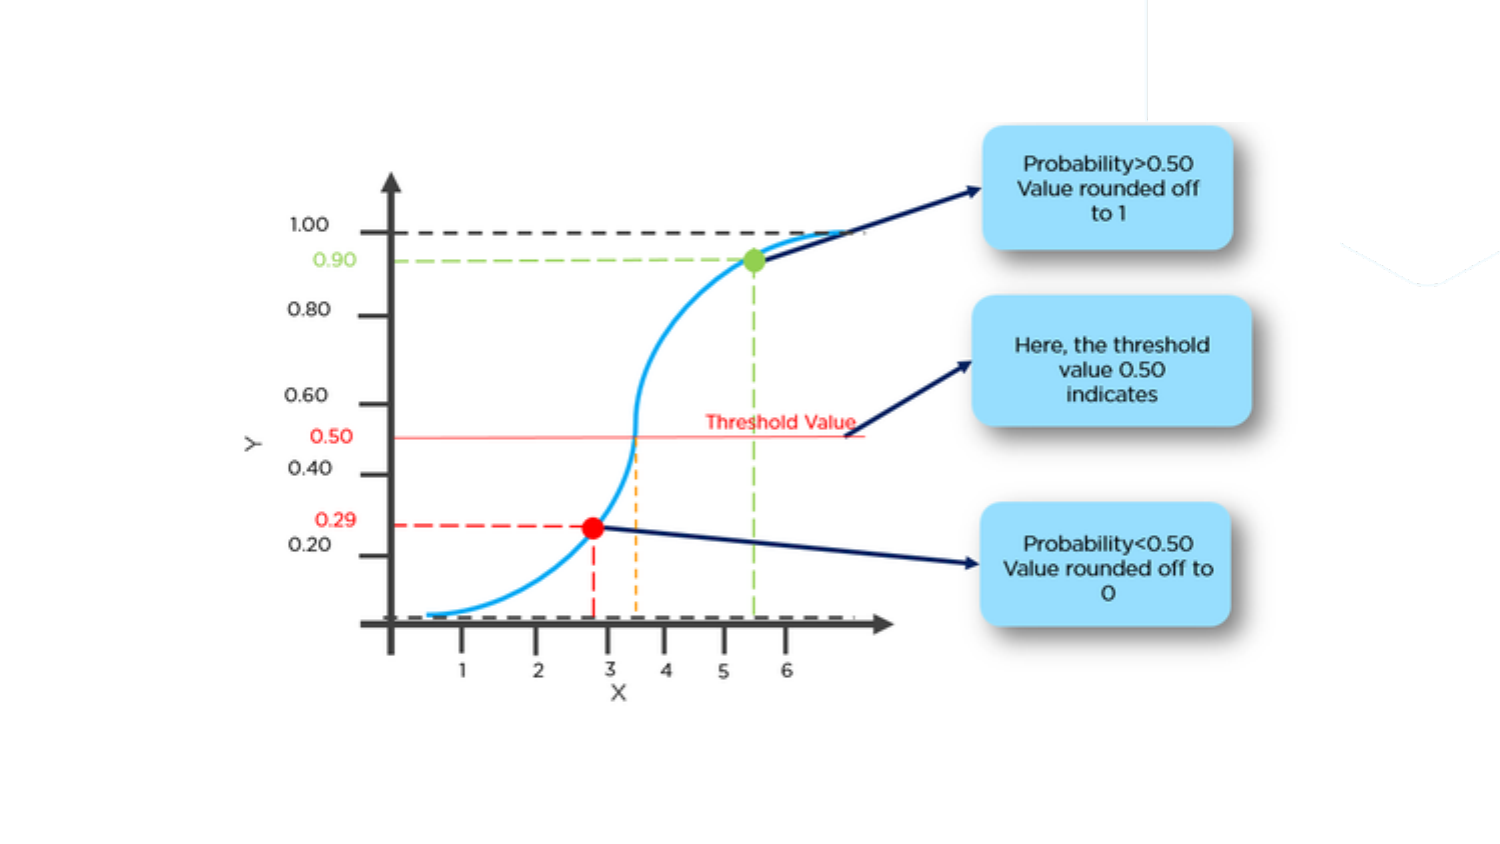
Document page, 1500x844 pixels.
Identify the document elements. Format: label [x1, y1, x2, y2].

picture [185, 0, 1500, 712]
